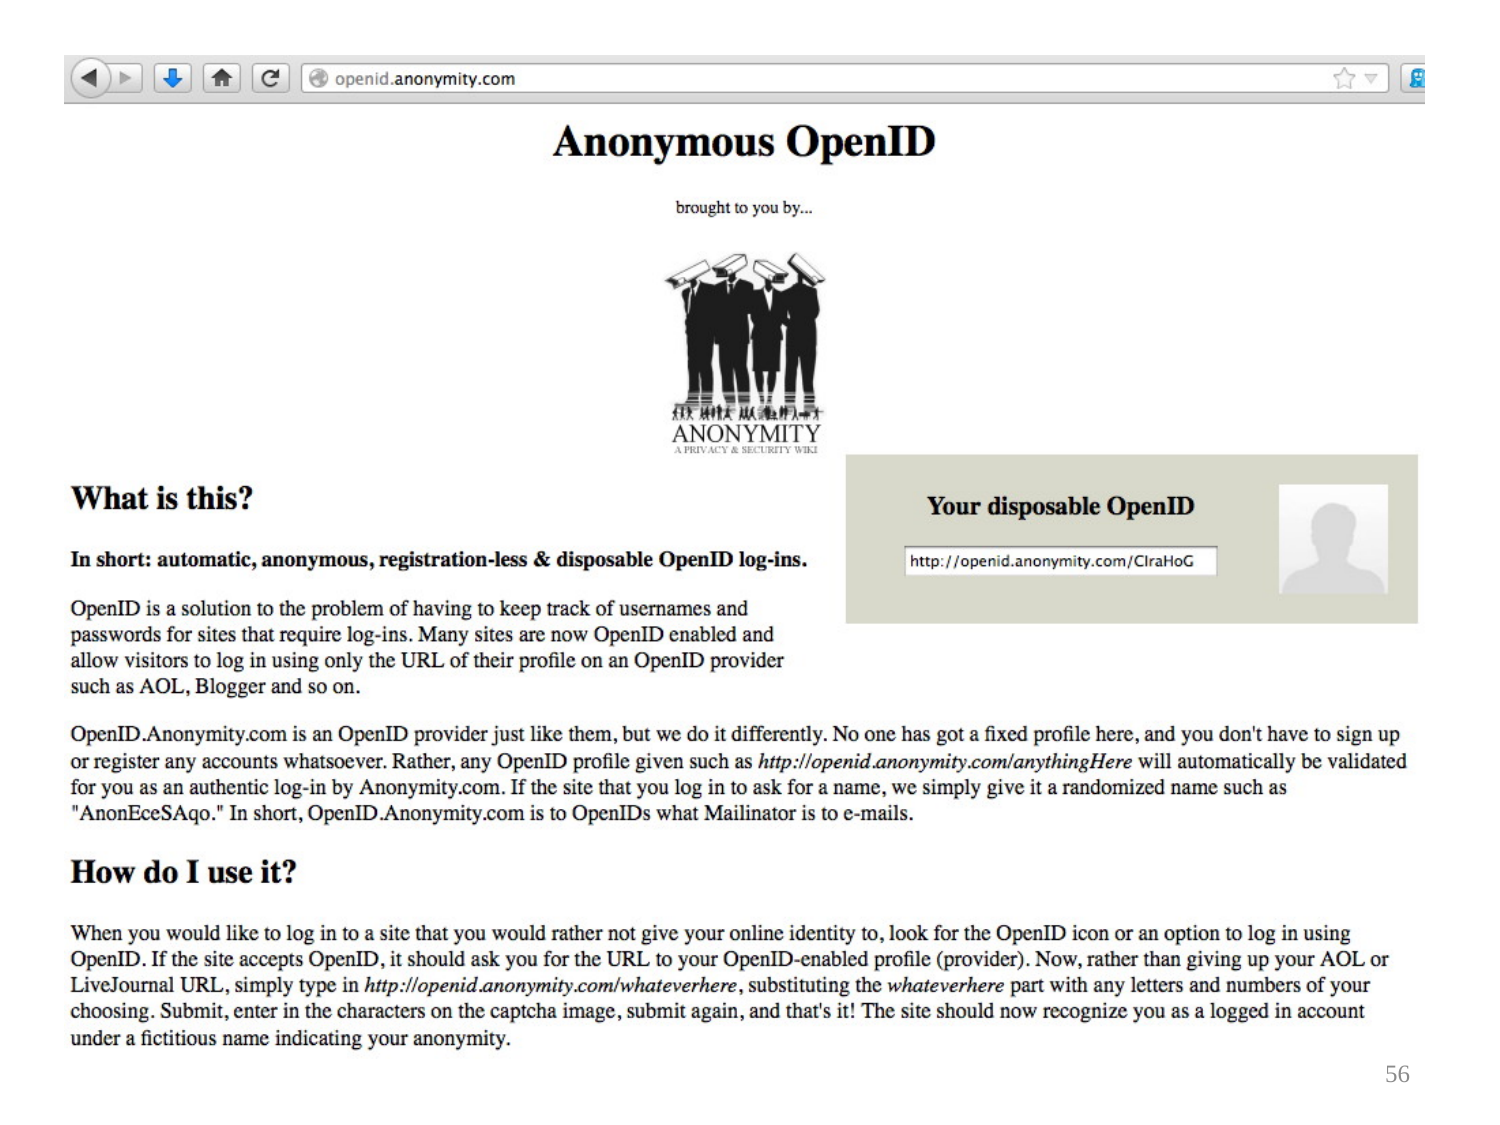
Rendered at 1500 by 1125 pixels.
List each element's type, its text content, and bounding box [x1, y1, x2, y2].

slide_number 56 [1074, 1065, 1425, 1103]
picture [63, 55, 1426, 1059]
